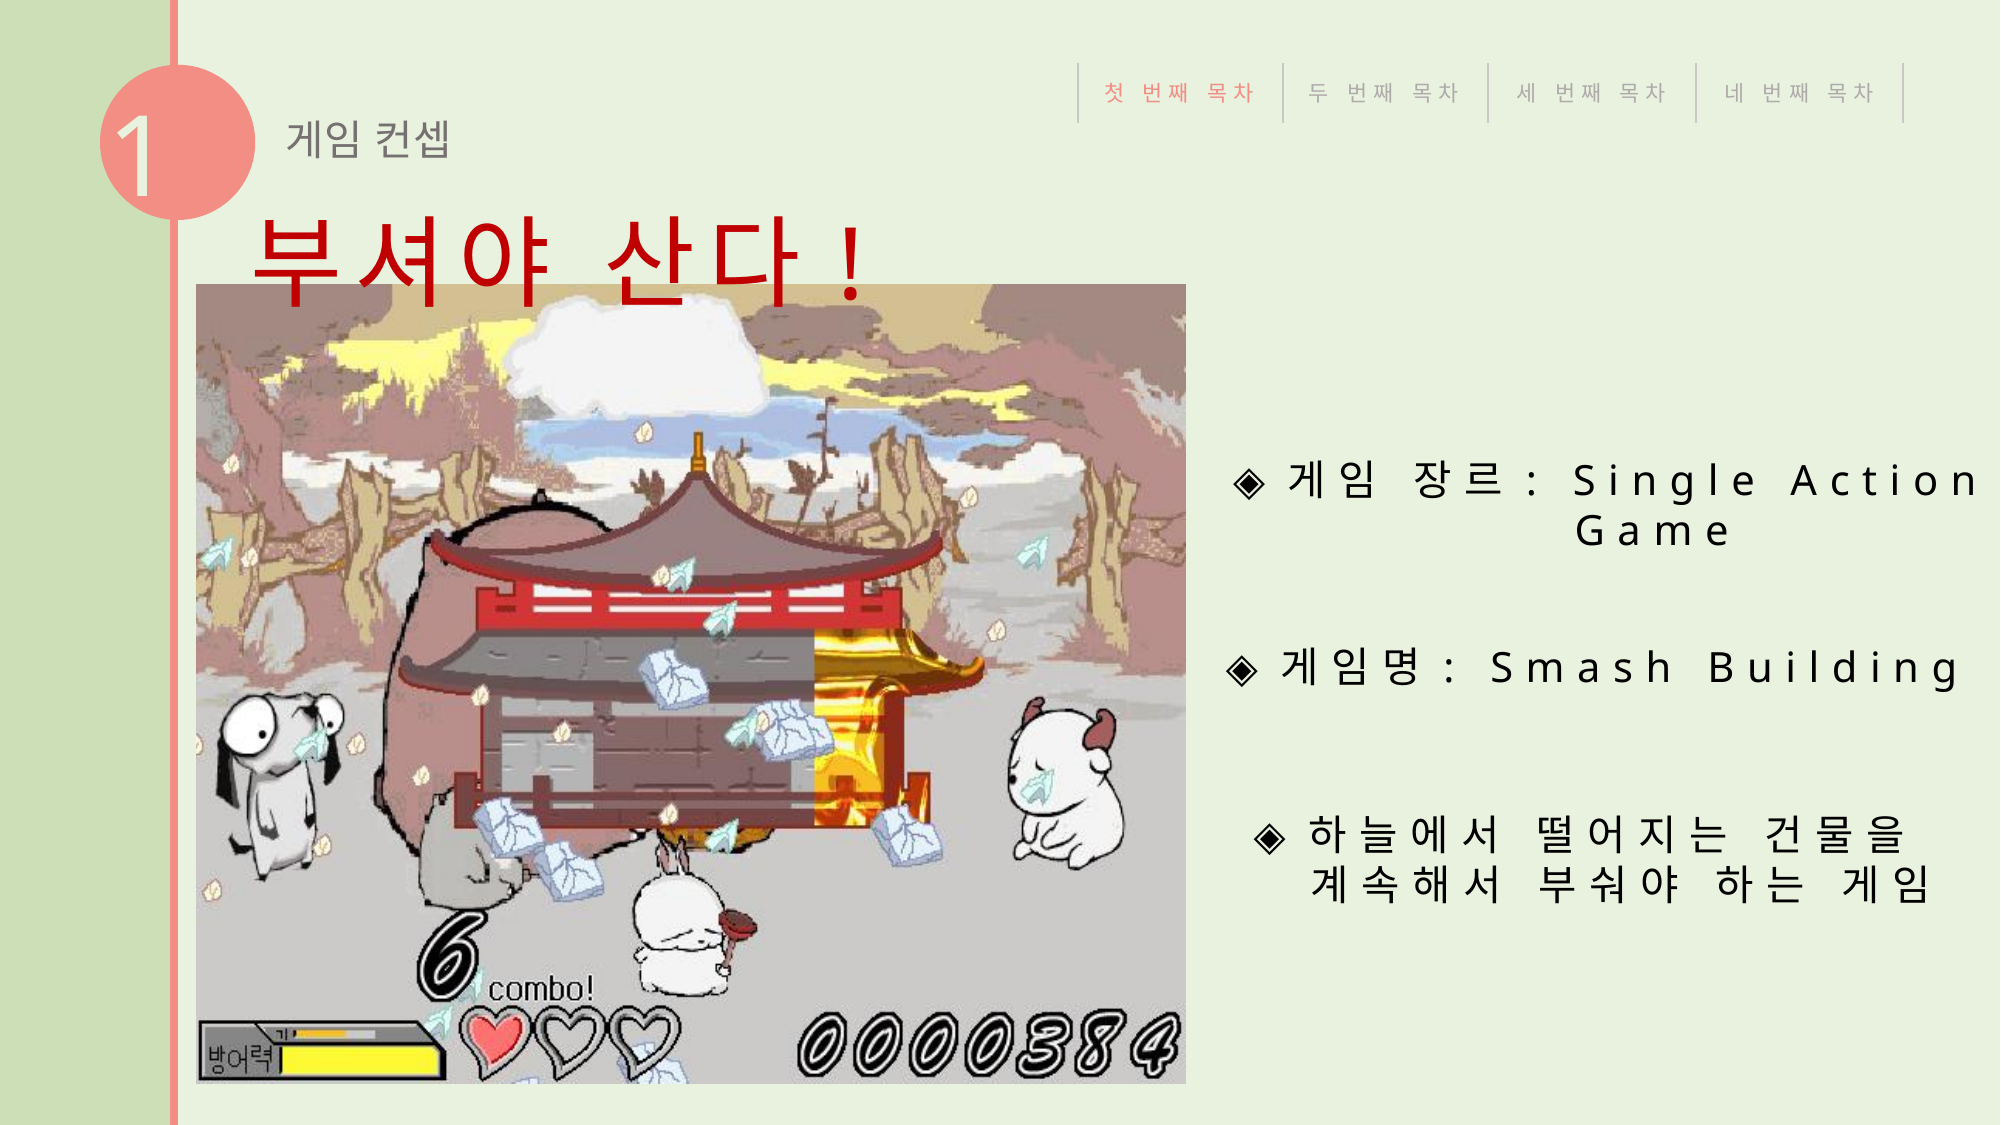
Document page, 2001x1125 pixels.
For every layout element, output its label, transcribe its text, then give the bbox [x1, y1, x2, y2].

text_box [0, 0, 170, 1125]
text_box ◈게임명: Smash Building [1210, 633, 1973, 699]
text_box 두 번째 목차 [1294, 71, 1474, 113]
text_box 세 번째 목차 [1502, 71, 1682, 113]
picture [196, 284, 1186, 1084]
text_box 부셔야 산다! [213, 191, 902, 284]
text_box 네 번째 목차 [1709, 71, 1890, 113]
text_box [92, 64, 256, 228]
text_box 게임 컨셉 [271, 106, 771, 172]
text_box ◈게임 장르: Single Action Game [1218, 446, 1992, 562]
text_box 첫 번째 목차 [1089, 71, 1269, 113]
text_box ◈하늘에서 떨어지는 건물을 계속해서 부숴야 하는 게임 [1236, 801, 1947, 917]
